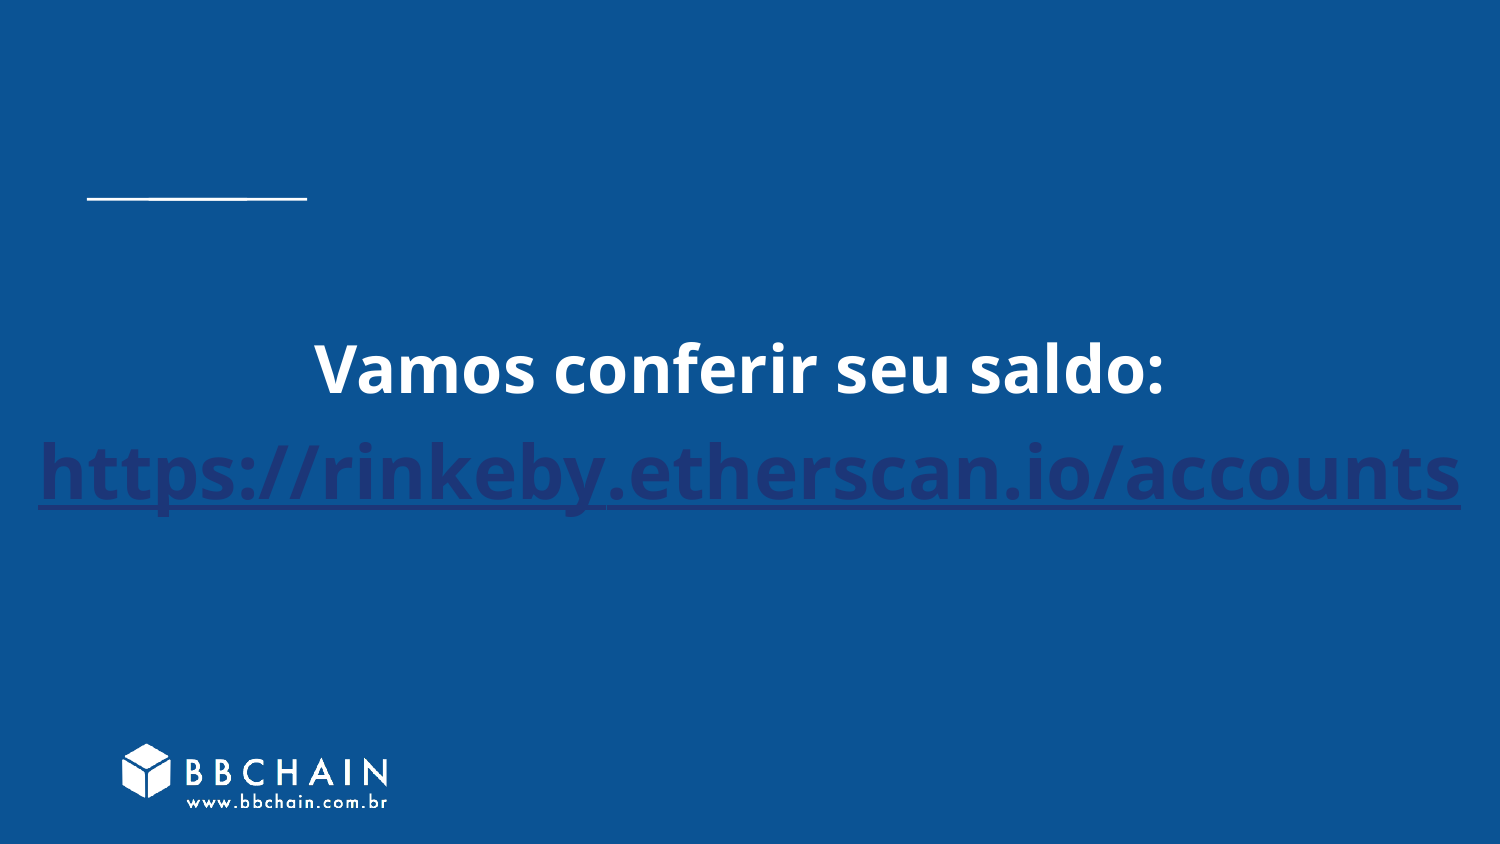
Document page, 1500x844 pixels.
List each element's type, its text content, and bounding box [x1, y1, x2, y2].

title Vamos conferir seu saldo: https://rinkeby.etherscan.io/accounts [0, 216, 1500, 615]
picture [122, 743, 387, 808]
